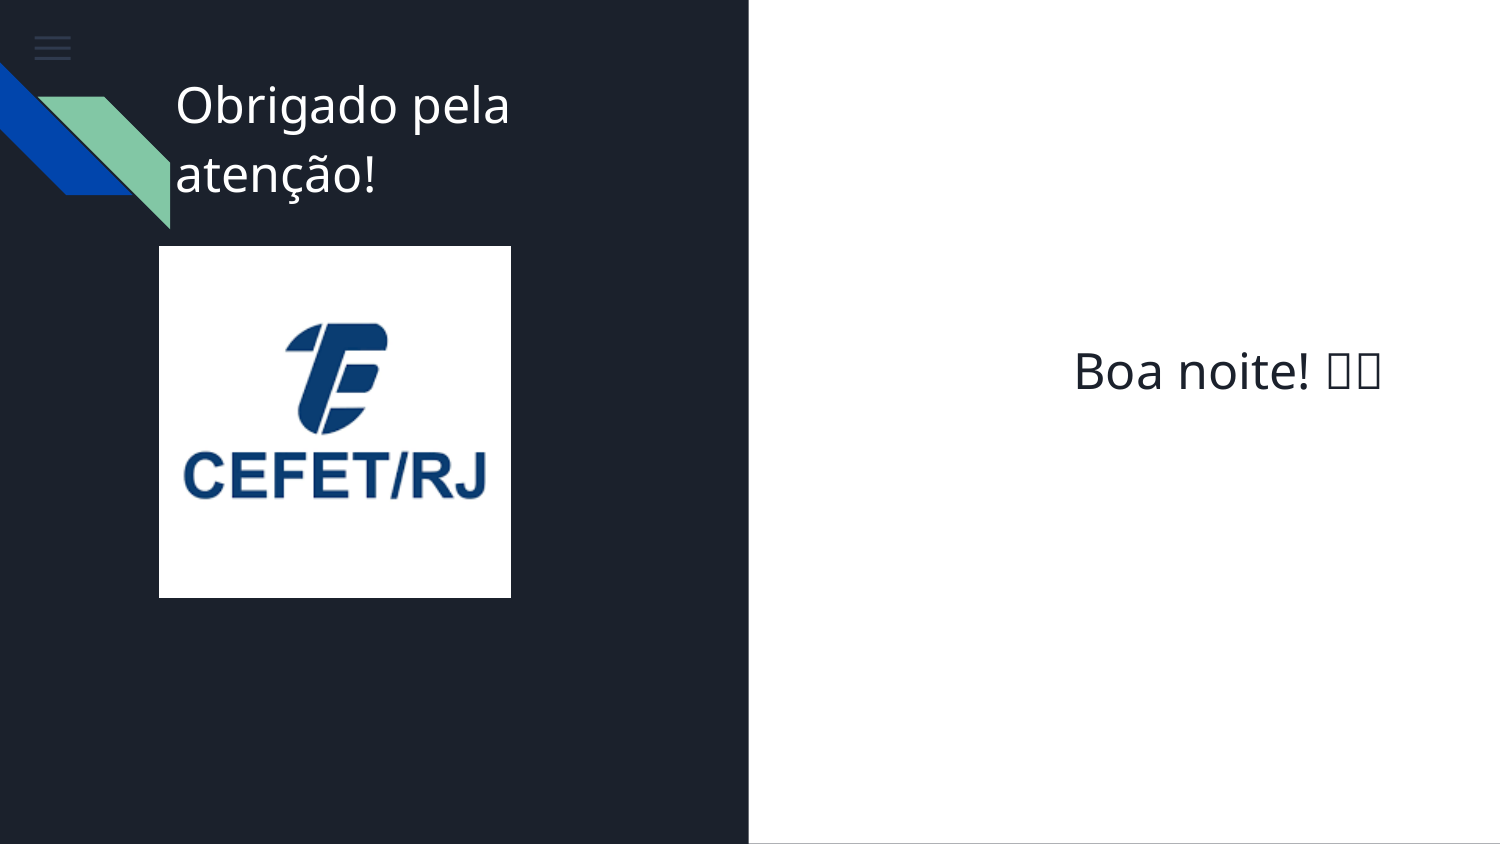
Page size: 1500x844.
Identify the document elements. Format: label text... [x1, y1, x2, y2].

list Boa noite! 🎶🛒 [1058, 315, 1437, 611]
picture [159, 245, 512, 598]
text_box Obrigado pela atenção! [160, 49, 564, 218]
